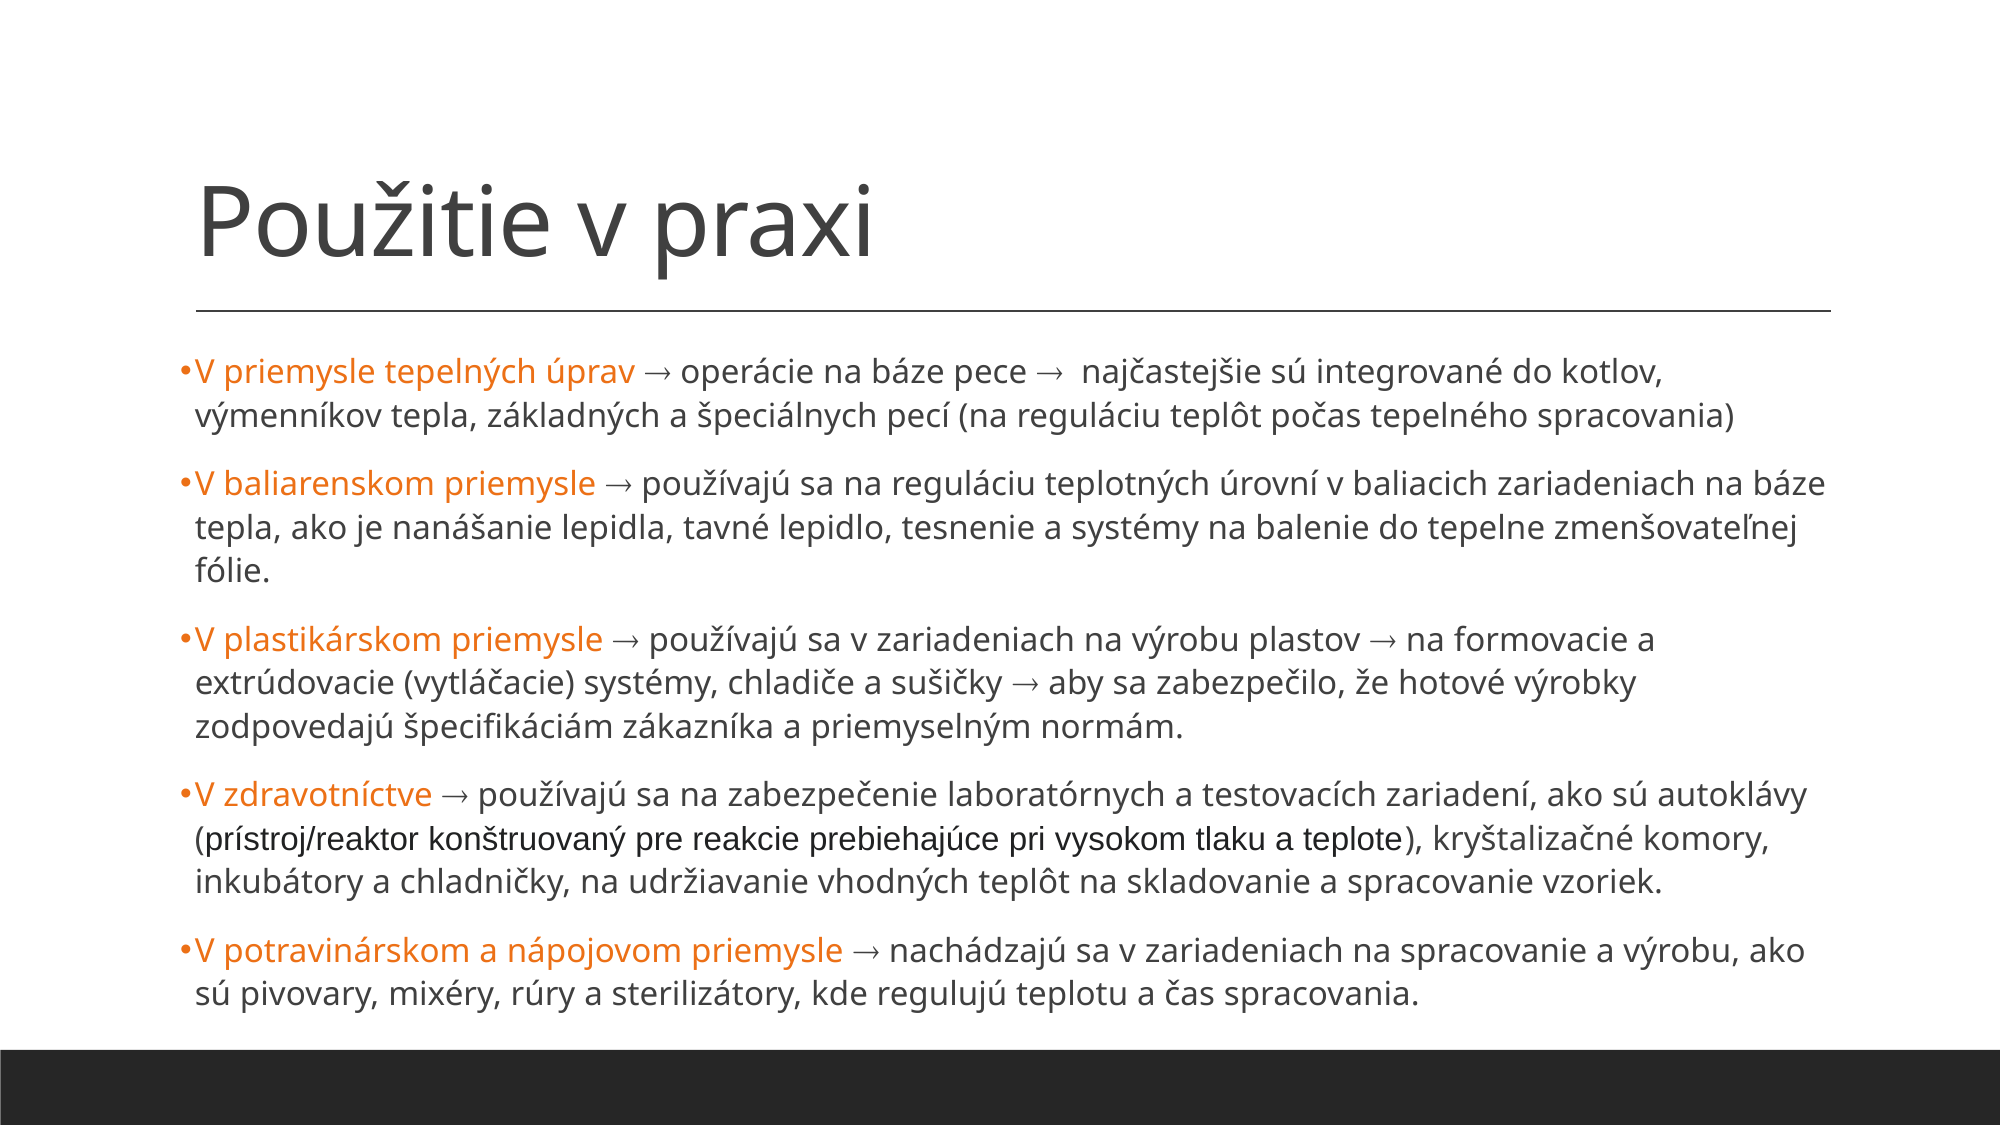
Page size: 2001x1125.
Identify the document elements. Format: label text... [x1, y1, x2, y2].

title Použitie v praxi [180, 47, 1830, 285]
list V priemysle tepelných úprav  operácie na báze pece  najčastejšie sú integrované do kotlov, výmenníkov tepla, základných a špeciálnych pecí (na reguláciu teplôt počas tepelného spracovania) V baliarenskom priemysle  používajú sa na reguláciu teplotných úrovní v baliacich zariadeniach na báze tepla, ako je nanášanie lepidla, tavné lepidlo, tesnenie a systémy na balenie do tepelne zmenšovateľnej fólie. V plastikárskom priemysle  používajú sa v zariadeniach na výrobu plastov  na formovacie a extrúdovacie (vytláčacie) systémy, chladiče a sušičky  aby sa zabezpečilo, že hotové výrobky zodpovedajú špecifikáciám zákazníka a priemyselným normám. V zdravotníctve  používajú sa na zabezpečenie laboratórnych a testovacích zariadení, ako sú autoklávy (prístroj/reaktor konštruovaný pre reakcie prebiehajúce pri vysokom tlaku a teplote), kryštalizačné komory, inkubátory a chladničky, na udržiavanie vhodných teplôt na skladovanie a spracovanie vzoriek. V potravinárskom a nápojovom priemysle  nachádzajú sa v zariadeniach na spracovanie a výrobu, ako sú pivovary, mixéry, rúry a sterilizátory, kde regulujú teplotu a čas spracovania. [180, 339, 1830, 1027]
